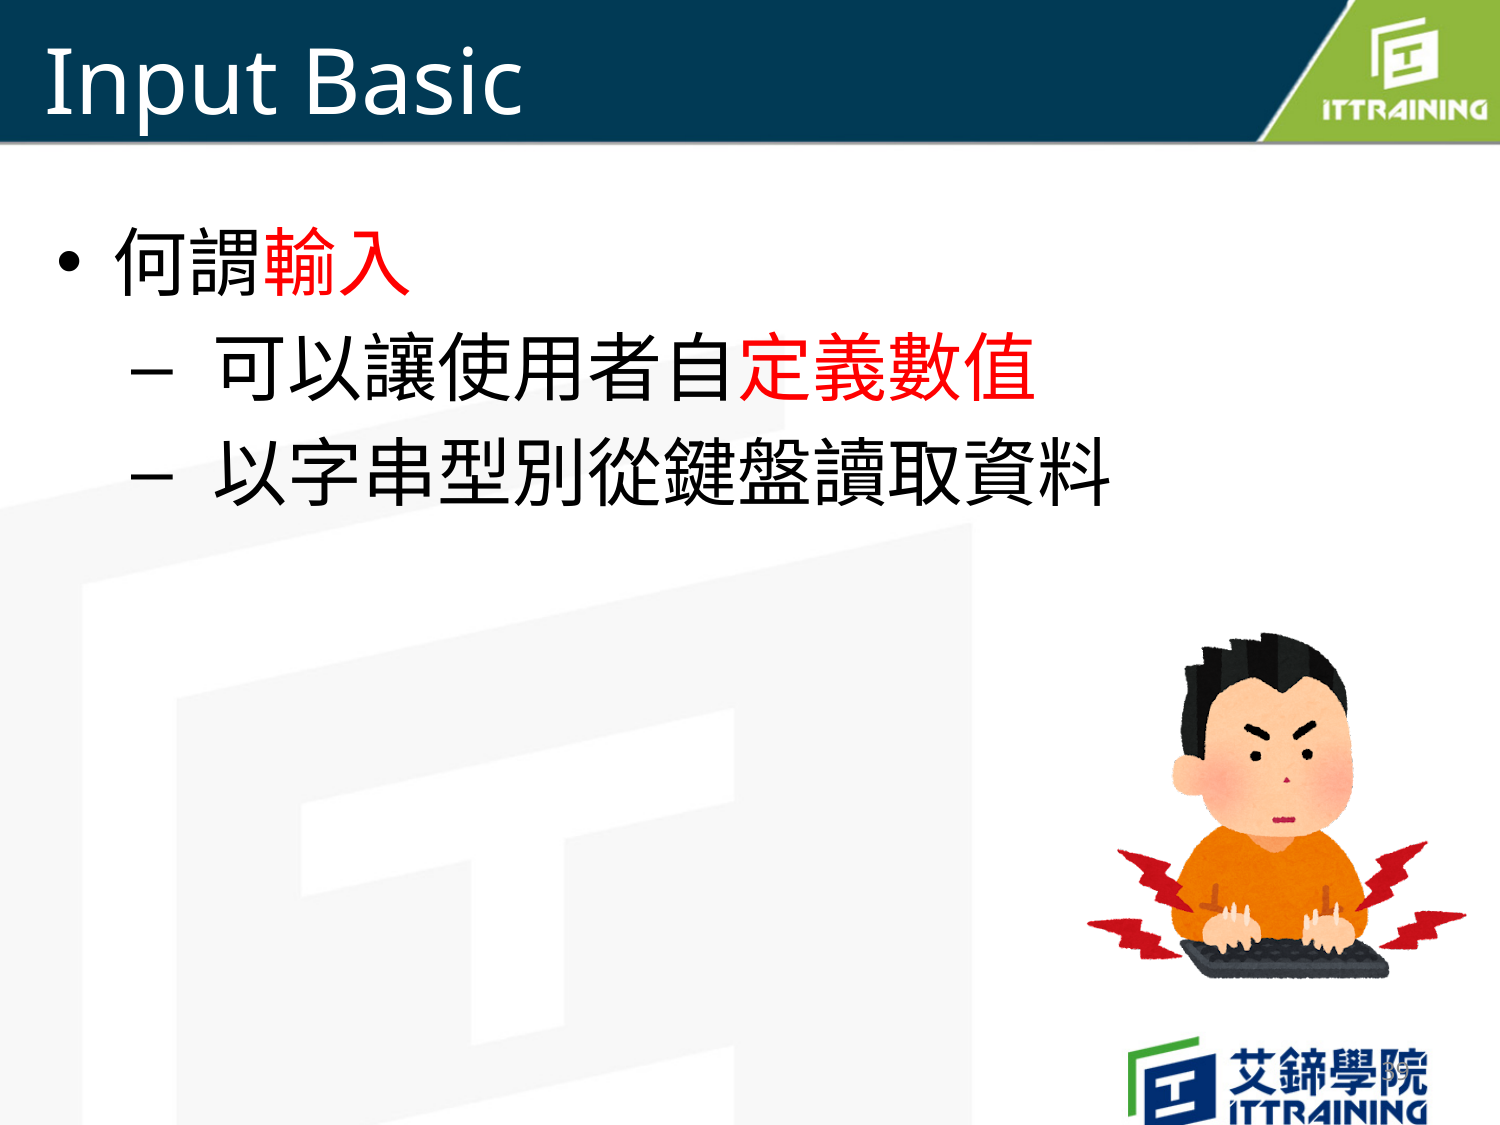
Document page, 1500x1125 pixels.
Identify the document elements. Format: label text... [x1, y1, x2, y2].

picture [0, 0, 1500, 1125]
slide_number 39 [1074, 1042, 1425, 1103]
title Input Basic [29, 0, 1380, 172]
list 何謂輸入 可以讓使用者自定義數值 以字串型別從鍵盤讀取資料 [41, 208, 1392, 951]
